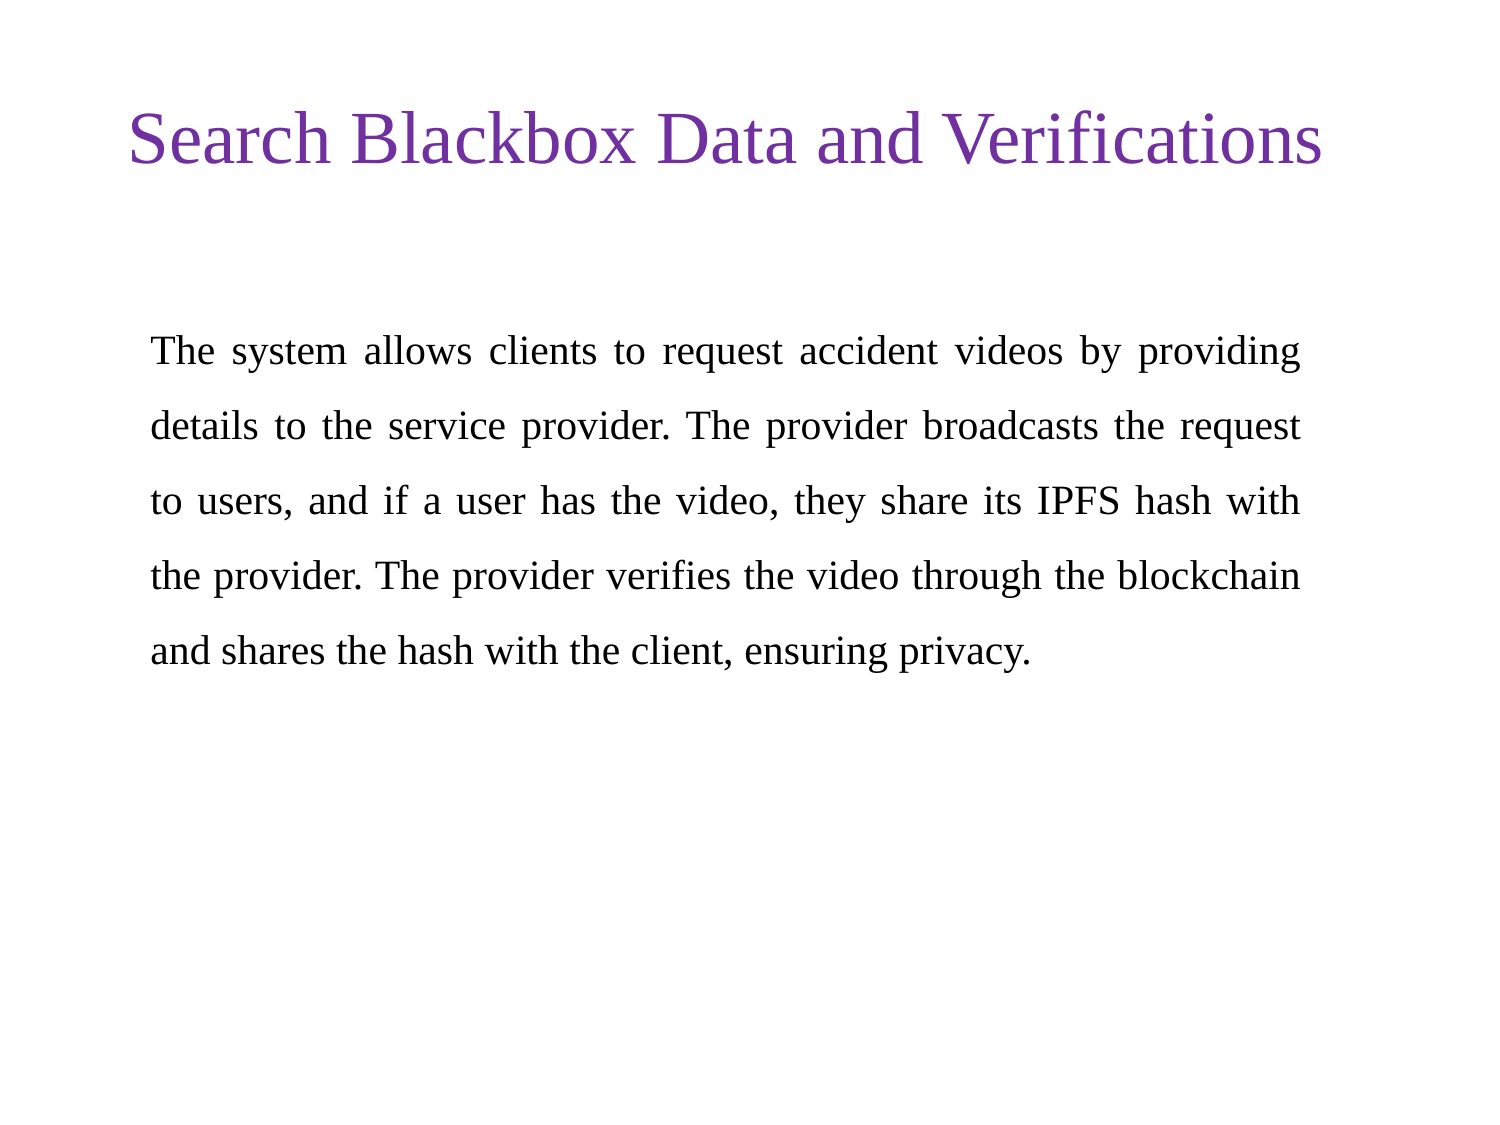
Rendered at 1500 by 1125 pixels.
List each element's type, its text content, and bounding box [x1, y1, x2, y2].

text_box The system allows clients to request accident videos by providing details to the service provider. The provider broadcasts the request to users, and if a user has the video, they share its IPFS hash with the provider. The provider verifies the video through the blockchain and shares the hash with the client, ensuring privacy. [135, 290, 1317, 681]
title Search Blackbox Data and Verifications [17, 113, 1436, 256]
